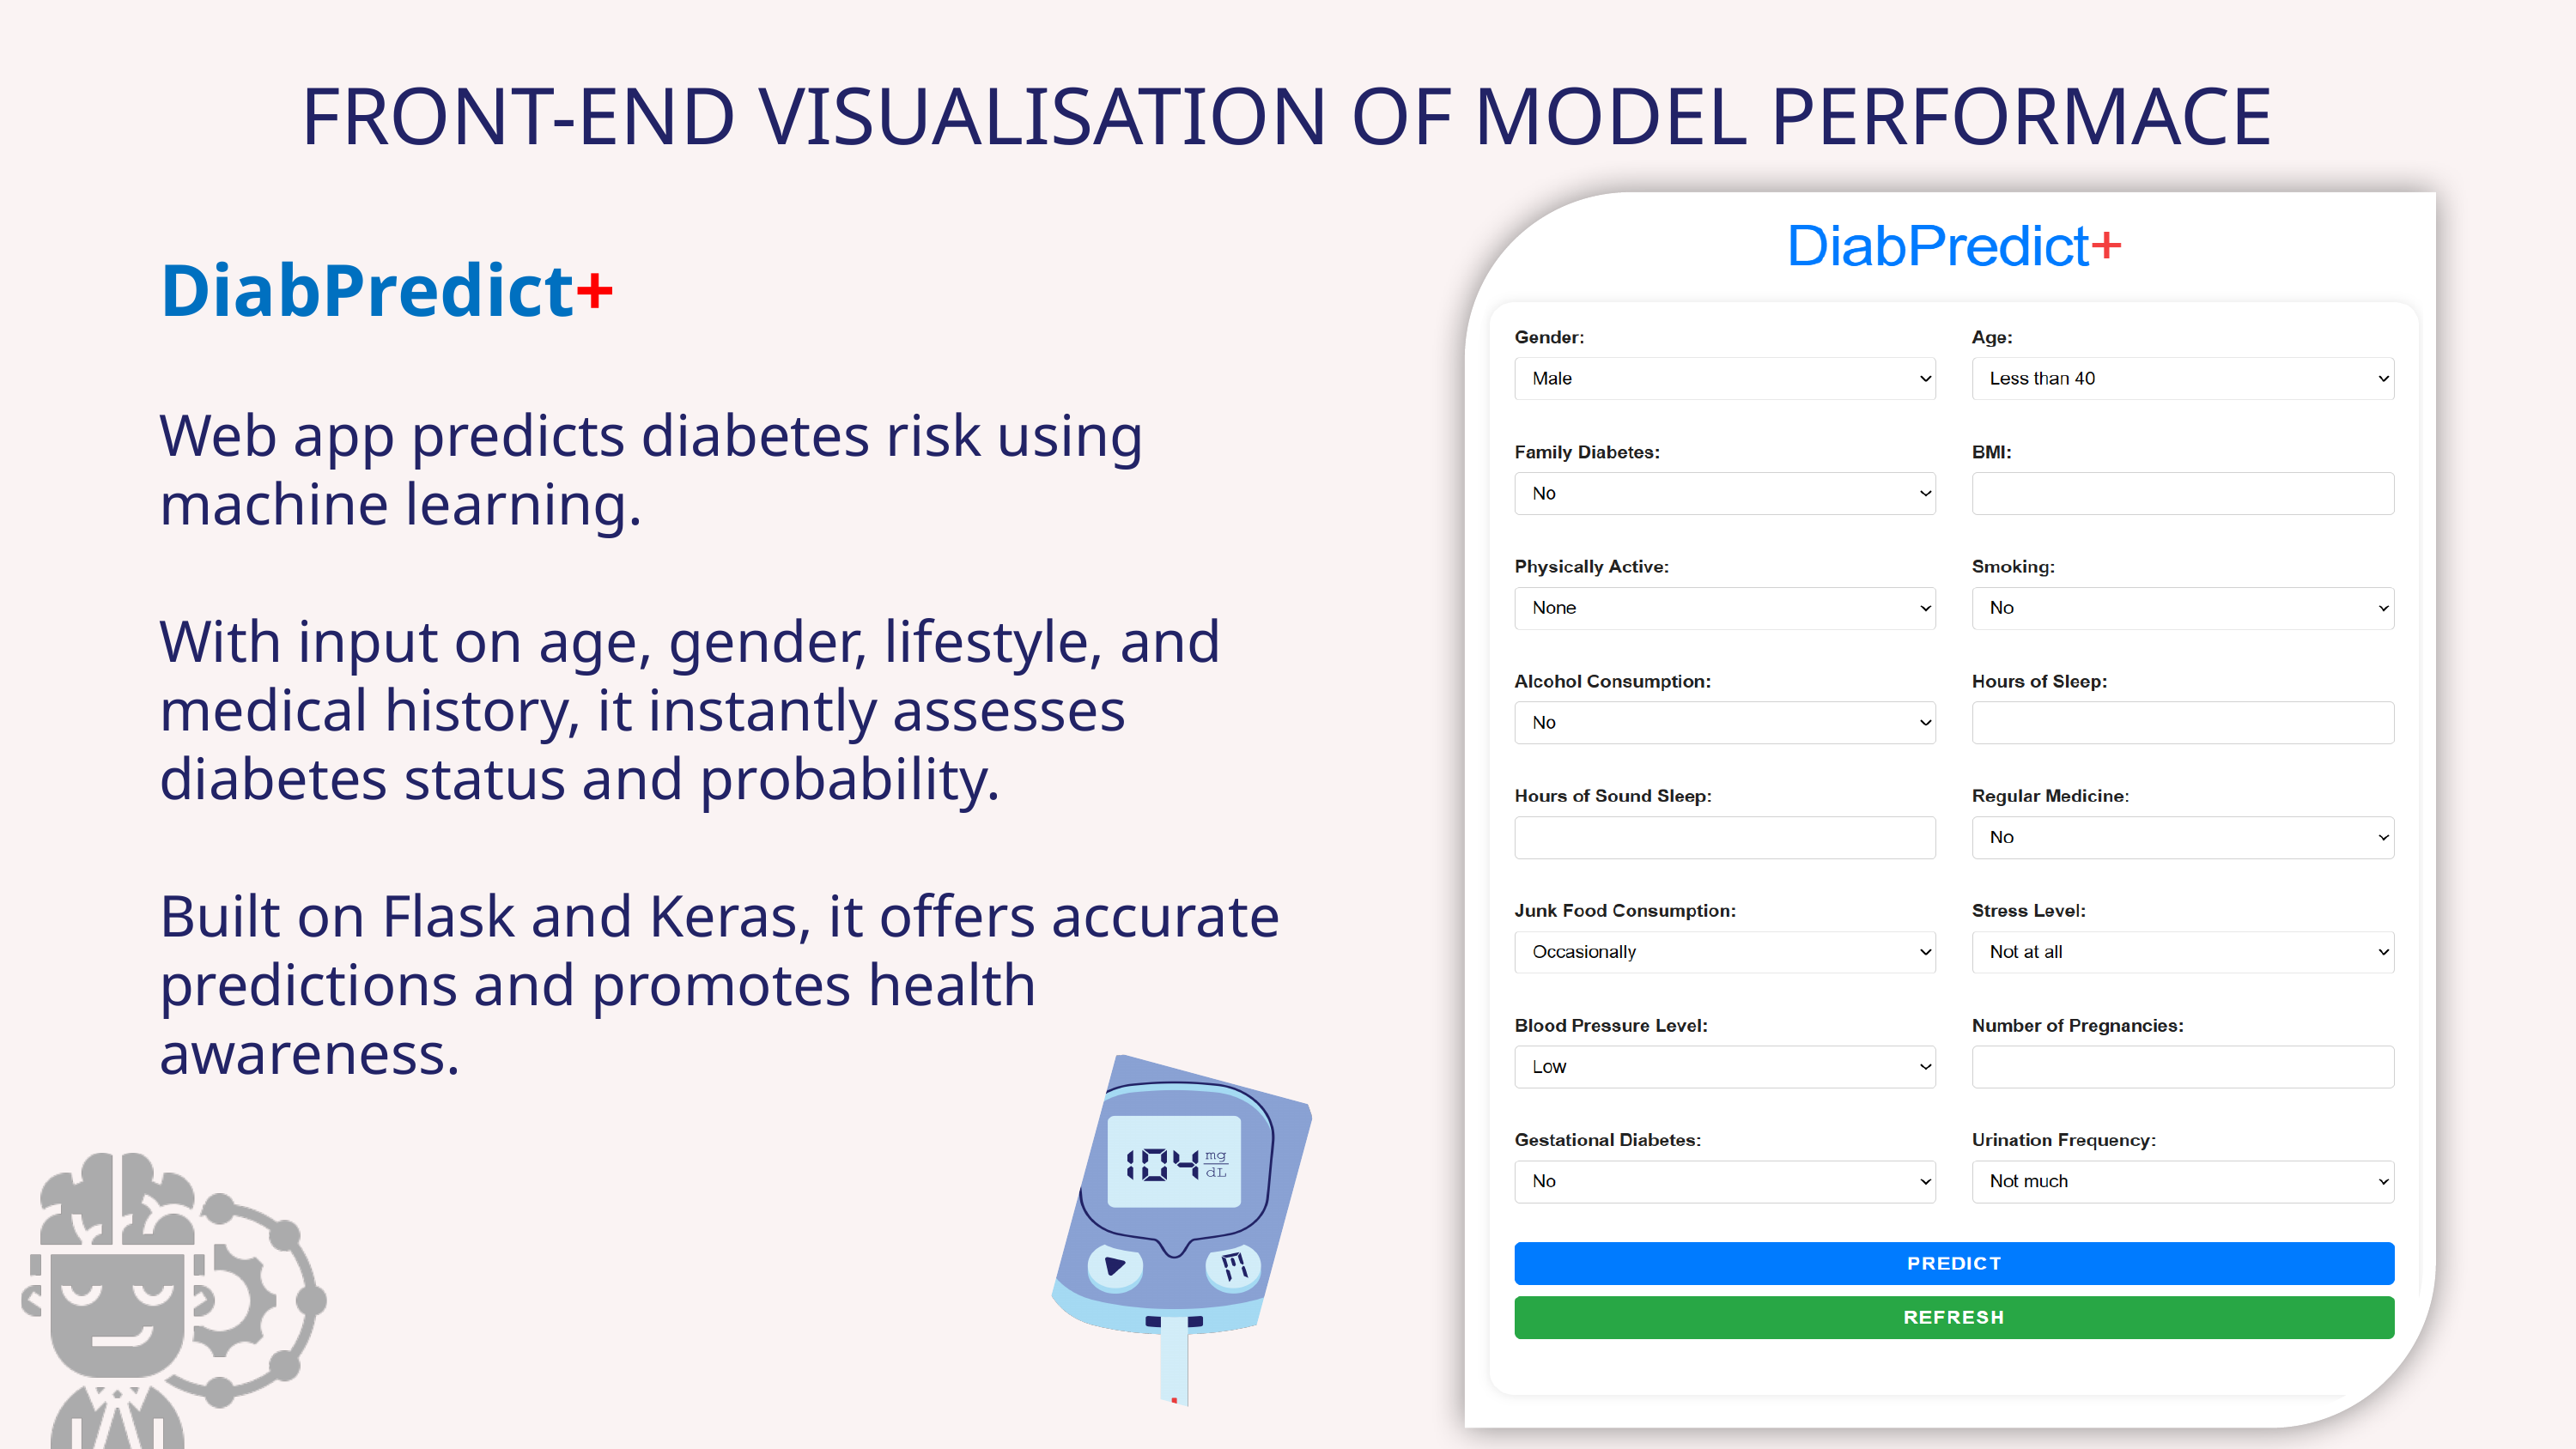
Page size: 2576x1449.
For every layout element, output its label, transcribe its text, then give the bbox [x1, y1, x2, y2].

text_box [21, 1153, 327, 1449]
text_box FRONT-END VISUALISATION OF MODEL PERFORMACE [10, 3, 2566, 161]
text_box DiabPredict+ Web app predicts diabetes risk using machine learning. With input on age, gender, lifestyle, and medical history, it instantly assesses diabetes status and probability. Built on Flask and Keras, it offers accurate predictions and promotes health awareness. [146, 238, 1320, 1092]
text_box [1032, 1092, 1316, 1419]
picture [1470, 197, 2430, 1422]
